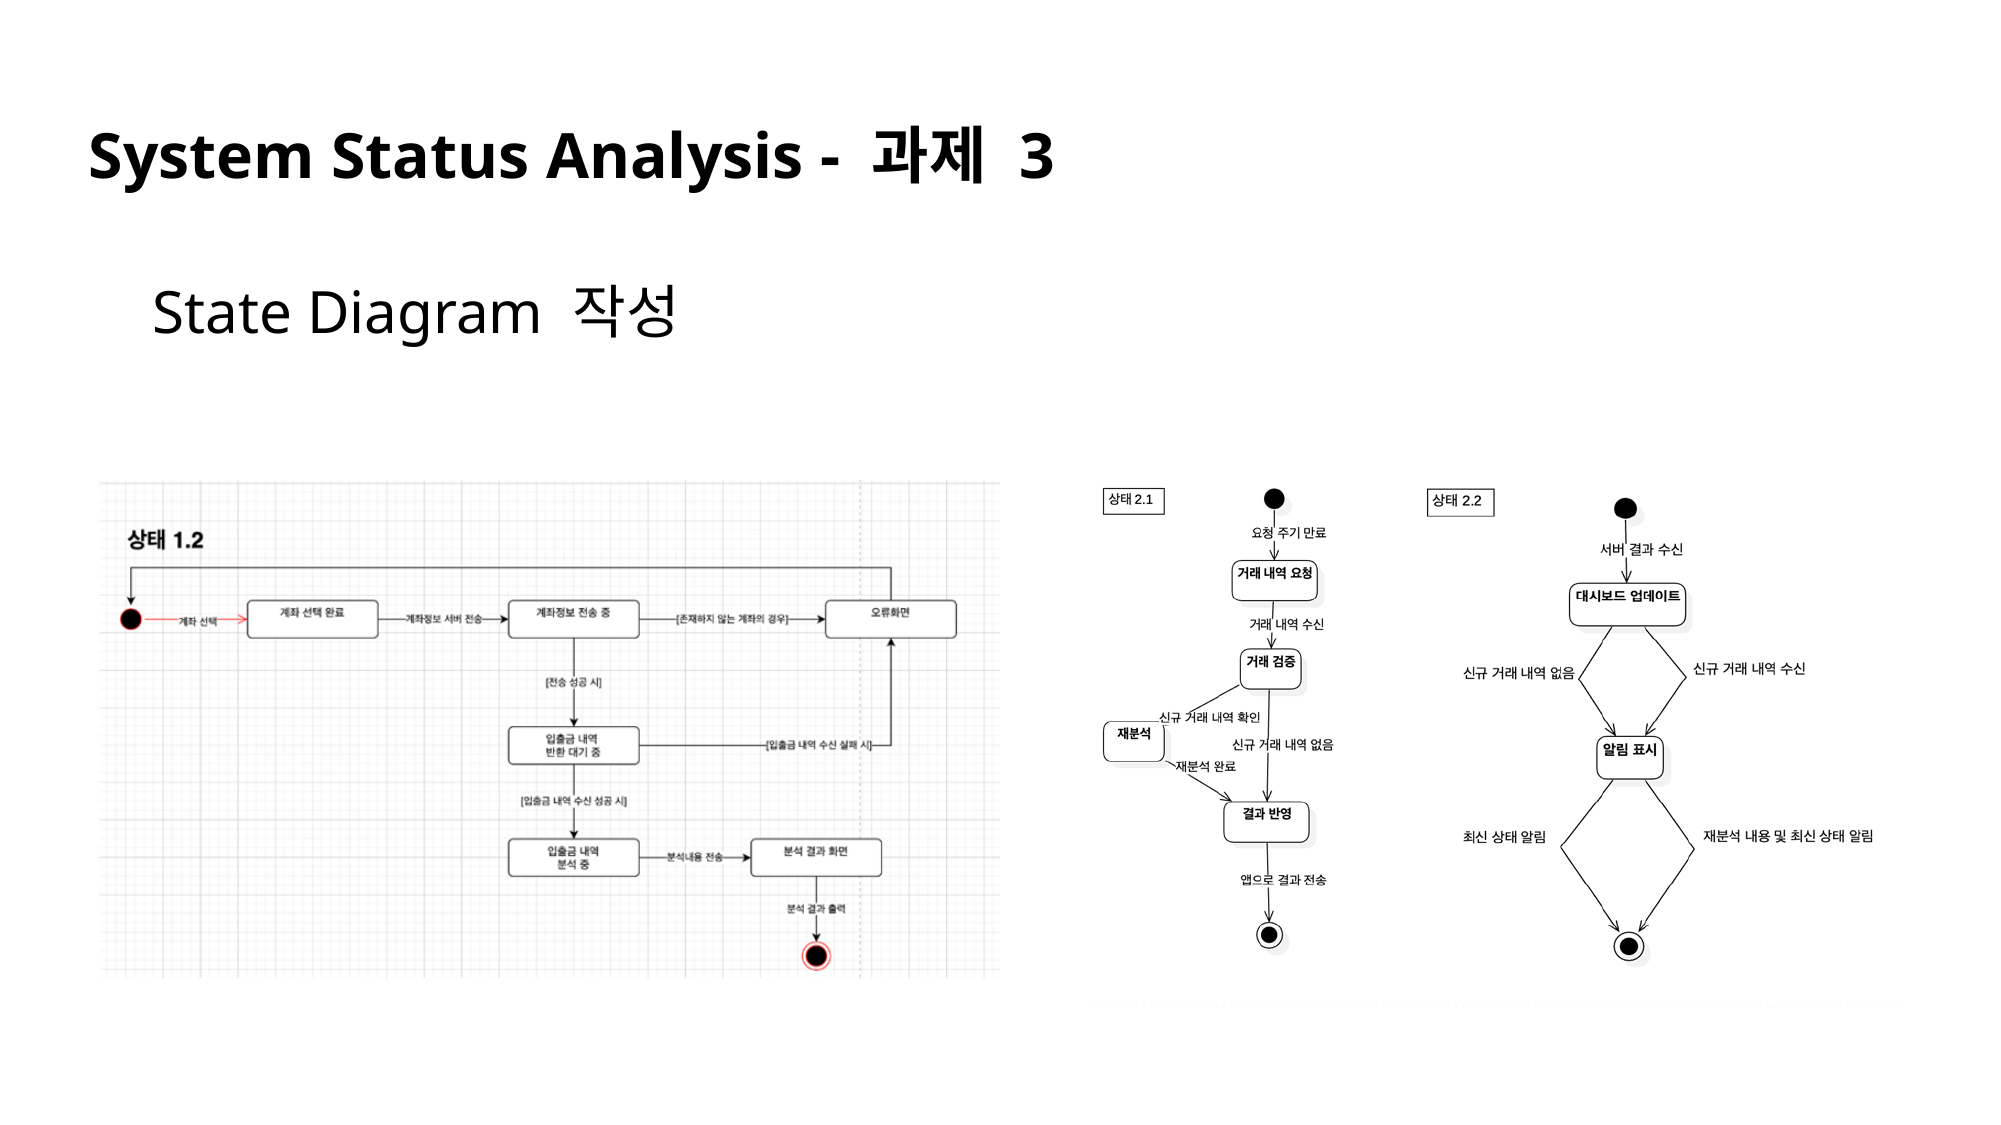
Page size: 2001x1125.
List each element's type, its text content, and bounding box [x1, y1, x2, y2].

list State Diagram 작성 [137, 276, 1863, 990]
text_box System Status Analysis - 과제 3 [73, 59, 1380, 225]
picture [1090, 475, 1902, 1008]
picture [95, 468, 1001, 984]
